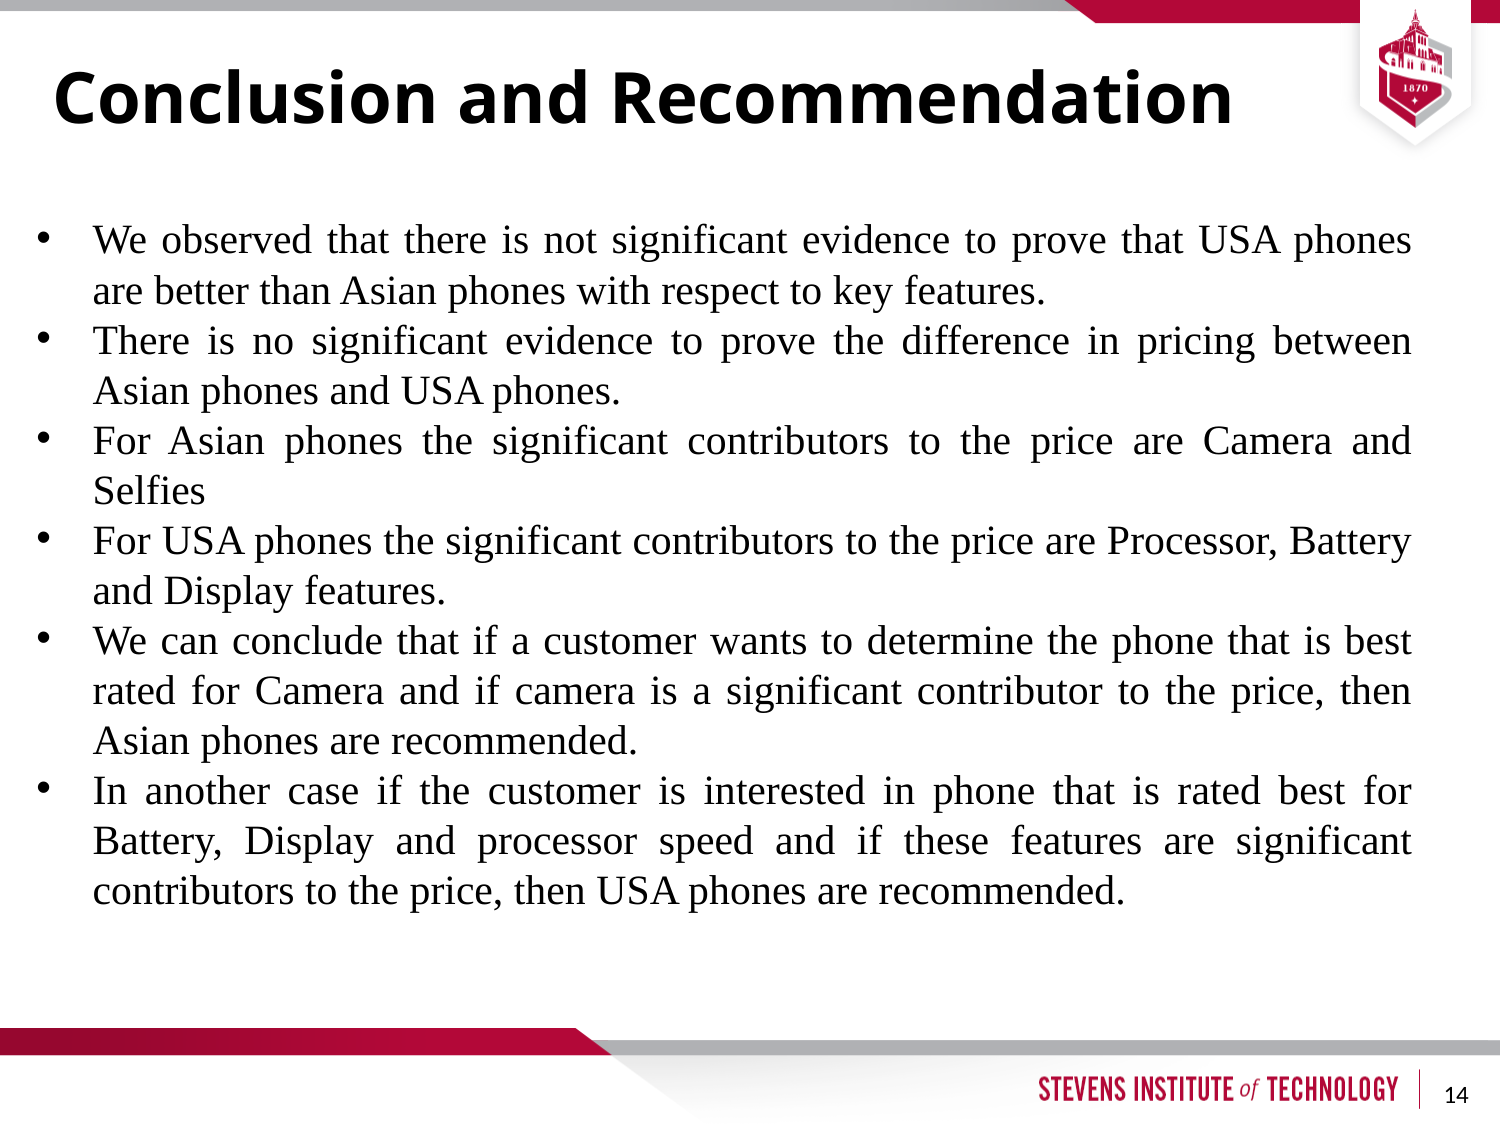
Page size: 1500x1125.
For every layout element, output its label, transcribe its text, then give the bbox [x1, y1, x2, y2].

picture [0, 0, 1500, 160]
list We observed that there is not significant evidence to prove that USA phones are better than Asian phones with respect to key features. There is no significant evidence to prove the difference in pricing between Asian phones and USA phones. For Asian phones the significant contributors to the price are Camera and Selfies For USA phones the significant contributors to the price are Processor, Battery and Display features. We can conclude that if a customer wants to determine the phone that is best rated for Camera and if camera is a significant contributor to the price, then Asian phones are recommended. In another case if the customer is interested in phone that is rated best for Battery, Display and processor speed and if these features are significant contributors to the price, then USA phones are recommended. [2, 166, 1429, 959]
slide_number 14 [1428, 1071, 1490, 1108]
title Conclusion and Recommendation [37, 45, 1338, 166]
picture [0, 1028, 1500, 1125]
